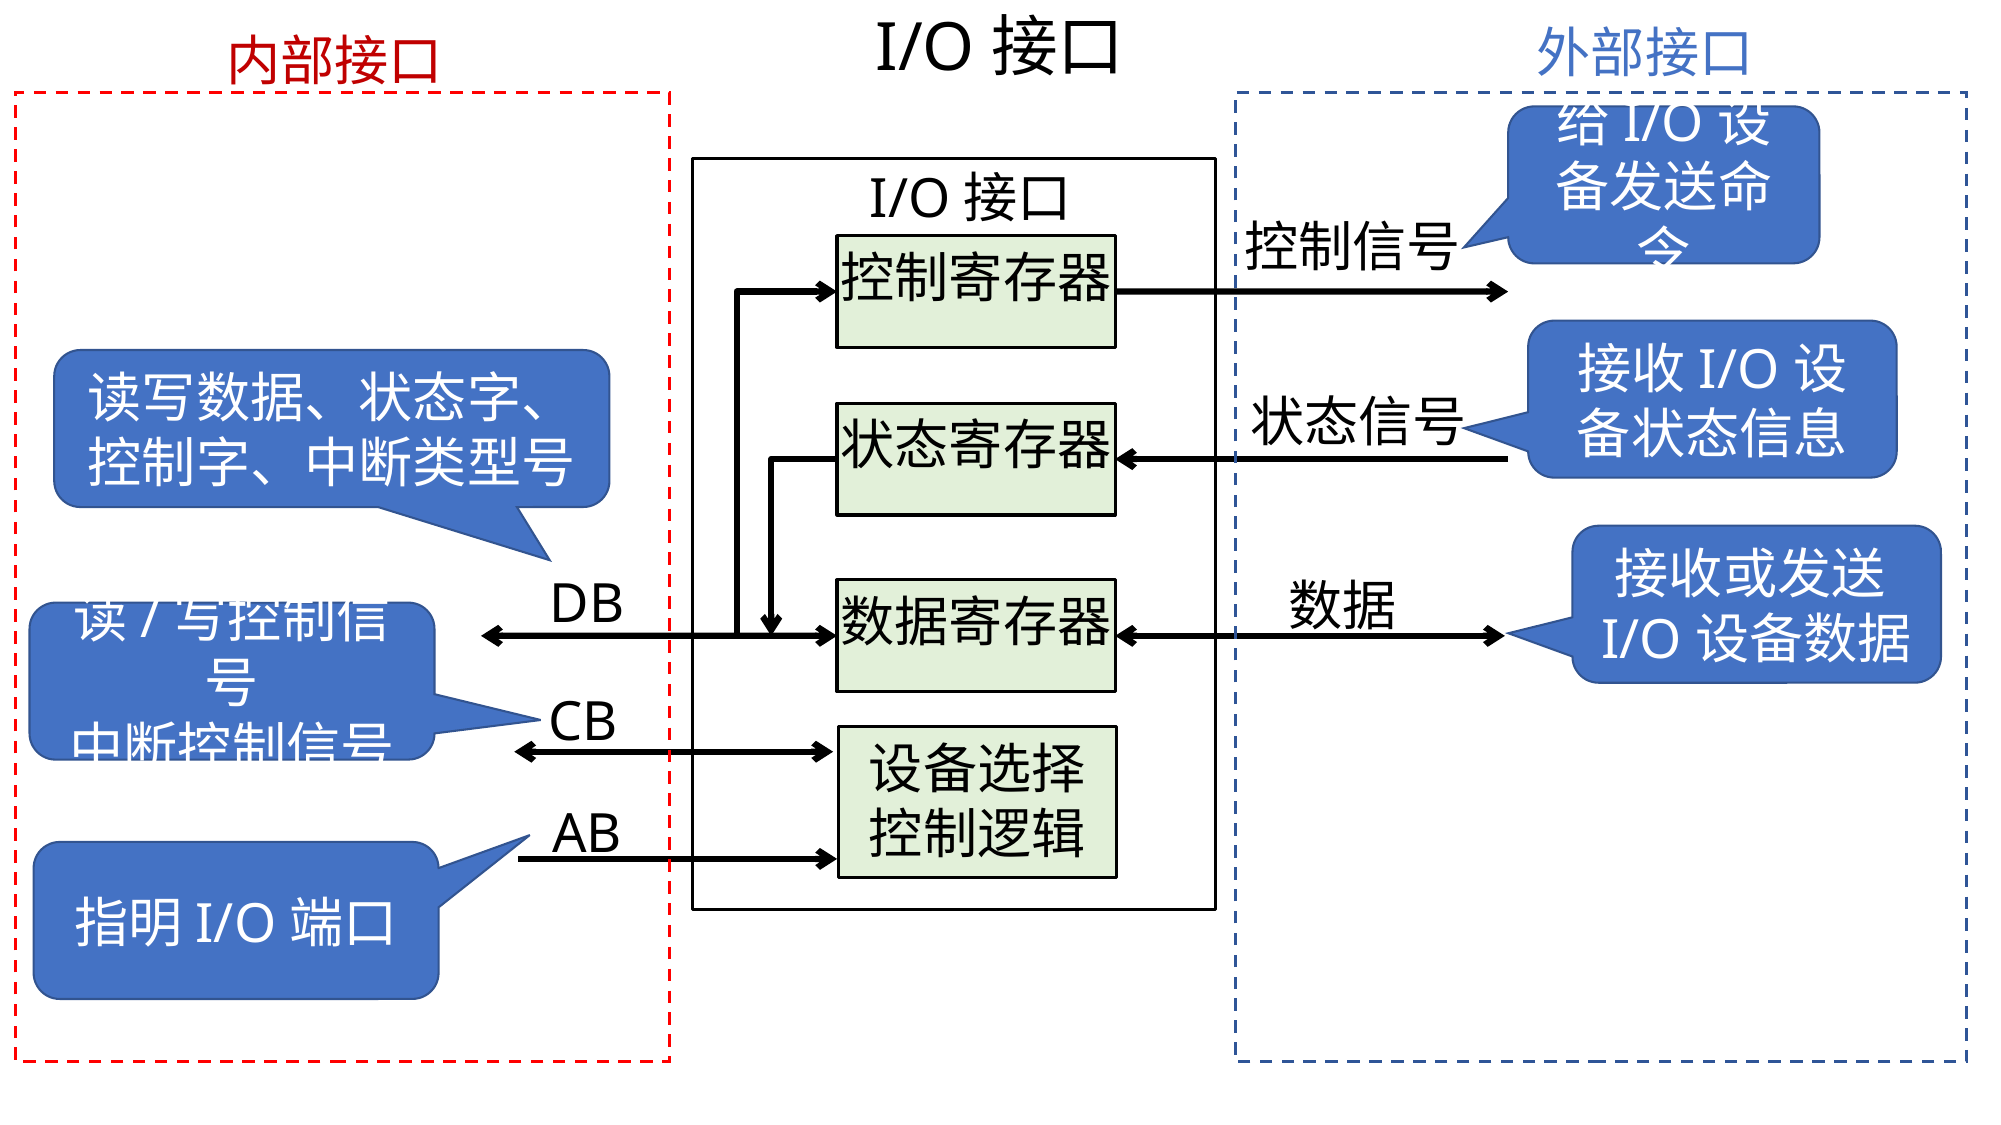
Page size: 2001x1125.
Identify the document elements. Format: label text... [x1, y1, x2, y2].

text_box 状态寄存器 [837, 403, 1116, 516]
text_box 控制寄存器 [837, 235, 1116, 348]
text_box [1234, 91, 1967, 1063]
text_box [614, 413, 960, 514]
text_box 控制信号 [1229, 205, 1235, 286]
text_box I/O接口 [704, 0, 1296, 92]
text_box [740, 514, 768, 632]
text_box I/O接口 [855, 155, 1118, 236]
text_box [740, 293, 1216, 457]
text_box [692, 158, 855, 413]
text_box [692, 514, 734, 632]
text_box [14, 91, 670, 1063]
text_box [1116, 158, 1216, 288]
text_box 数据寄存器 [837, 579, 1116, 692]
text_box [837, 461, 1216, 634]
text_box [771, 514, 837, 635]
text_box 内部接口 [211, 18, 474, 99]
text_box 外部接口 [1521, 10, 1784, 91]
text_box [692, 637, 1216, 910]
text_box 设备选择 控制逻辑 [838, 726, 1117, 878]
